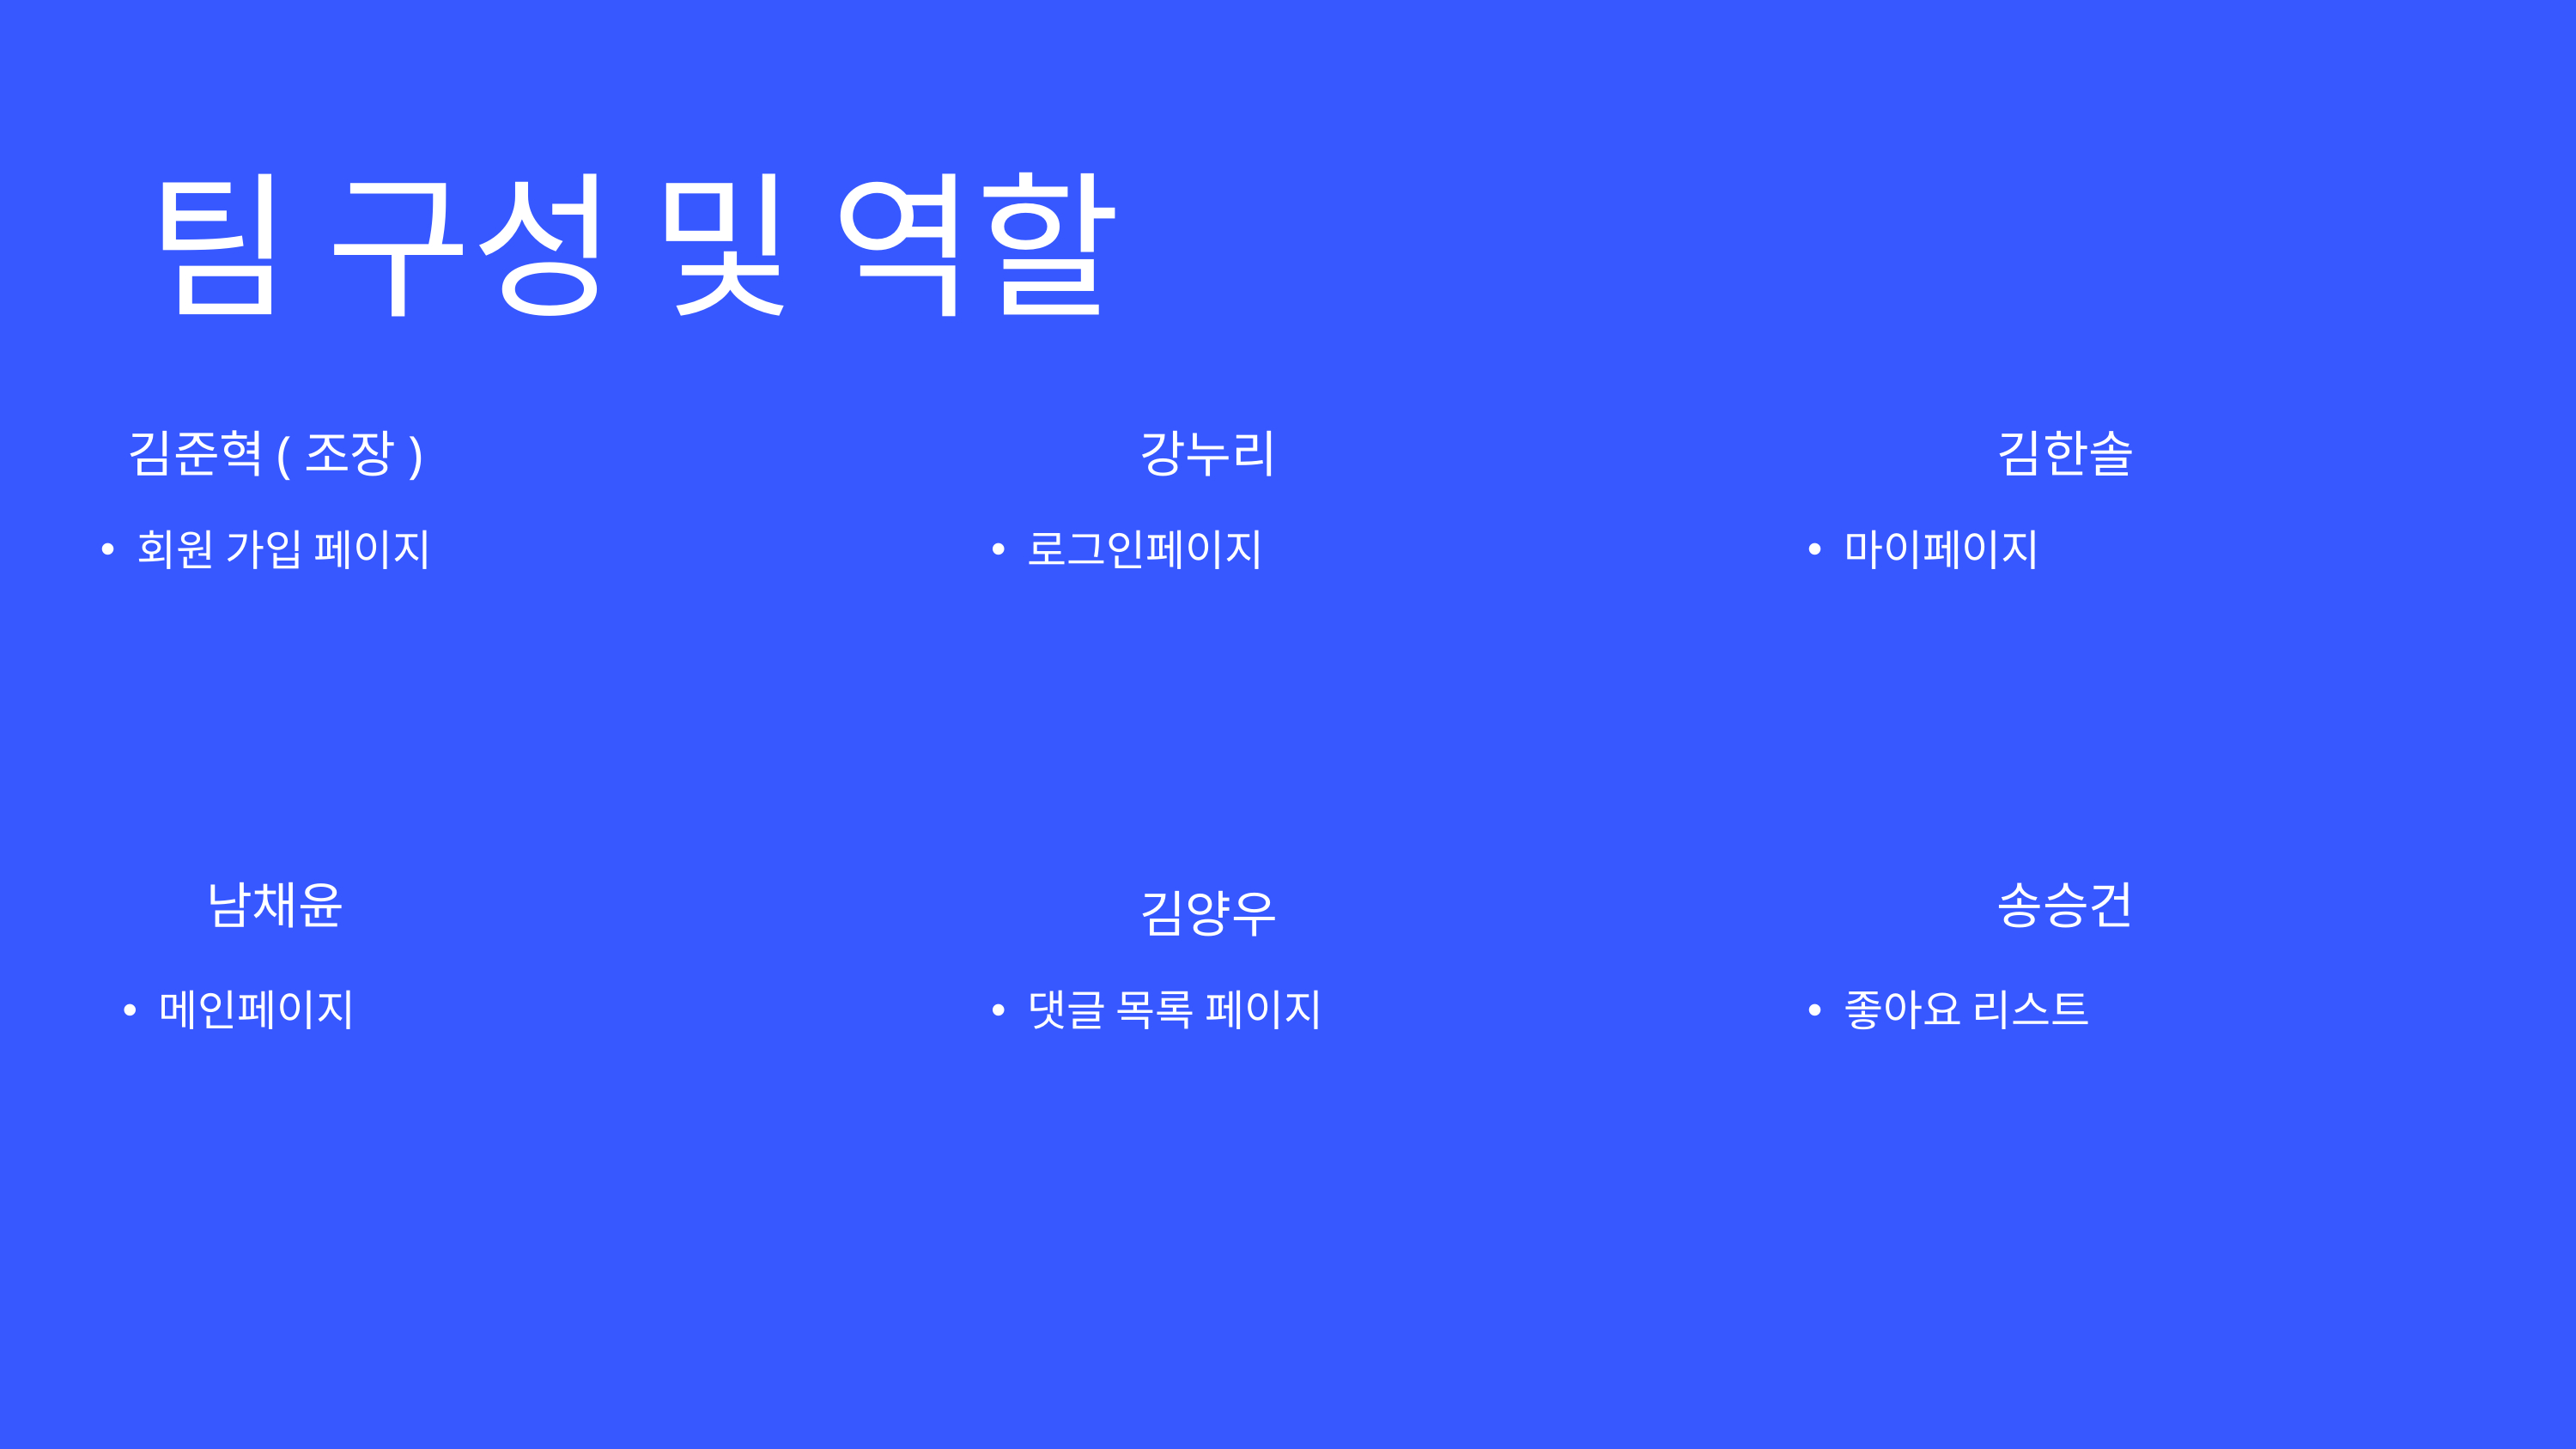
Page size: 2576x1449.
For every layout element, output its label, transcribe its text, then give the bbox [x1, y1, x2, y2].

text_box 송승건 [1270, 864, 2576, 935]
text_box 마이페이지 [1771, 514, 2547, 575]
text_box 남채윤 [0, 864, 1071, 935]
text_box 팀 구성 및 역할 [147, 131, 1226, 336]
text_box 메인페이지 [86, 974, 861, 1035]
text_box 강누리 [413, 412, 1270, 483]
text_box 김한솔 [1270, 412, 2576, 483]
text_box 댓글 목록 페이지 [954, 974, 1730, 1035]
text_box 김준혁(조장) [0, 412, 413, 483]
text_box 좋아요 리스트 [1771, 974, 2547, 1035]
text_box 회원 가입 페이지 [64, 514, 840, 575]
text_box 로그인페이지 [954, 514, 1730, 575]
text_box 김양우 [413, 872, 2004, 943]
